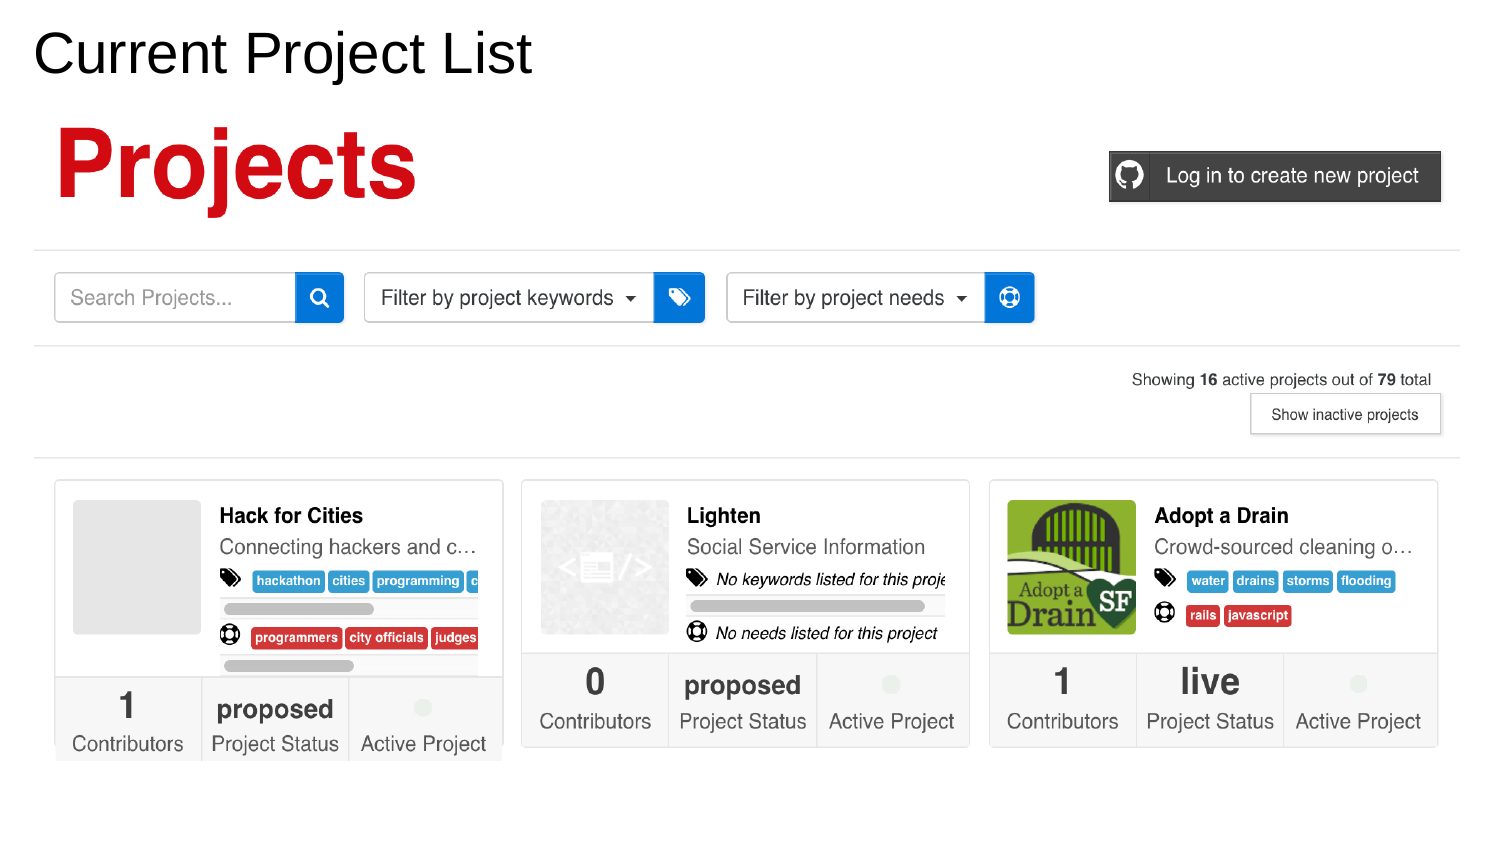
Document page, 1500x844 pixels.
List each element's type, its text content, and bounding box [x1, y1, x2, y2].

title Current Project List [18, 0, 1416, 94]
picture [31, 103, 1469, 761]
